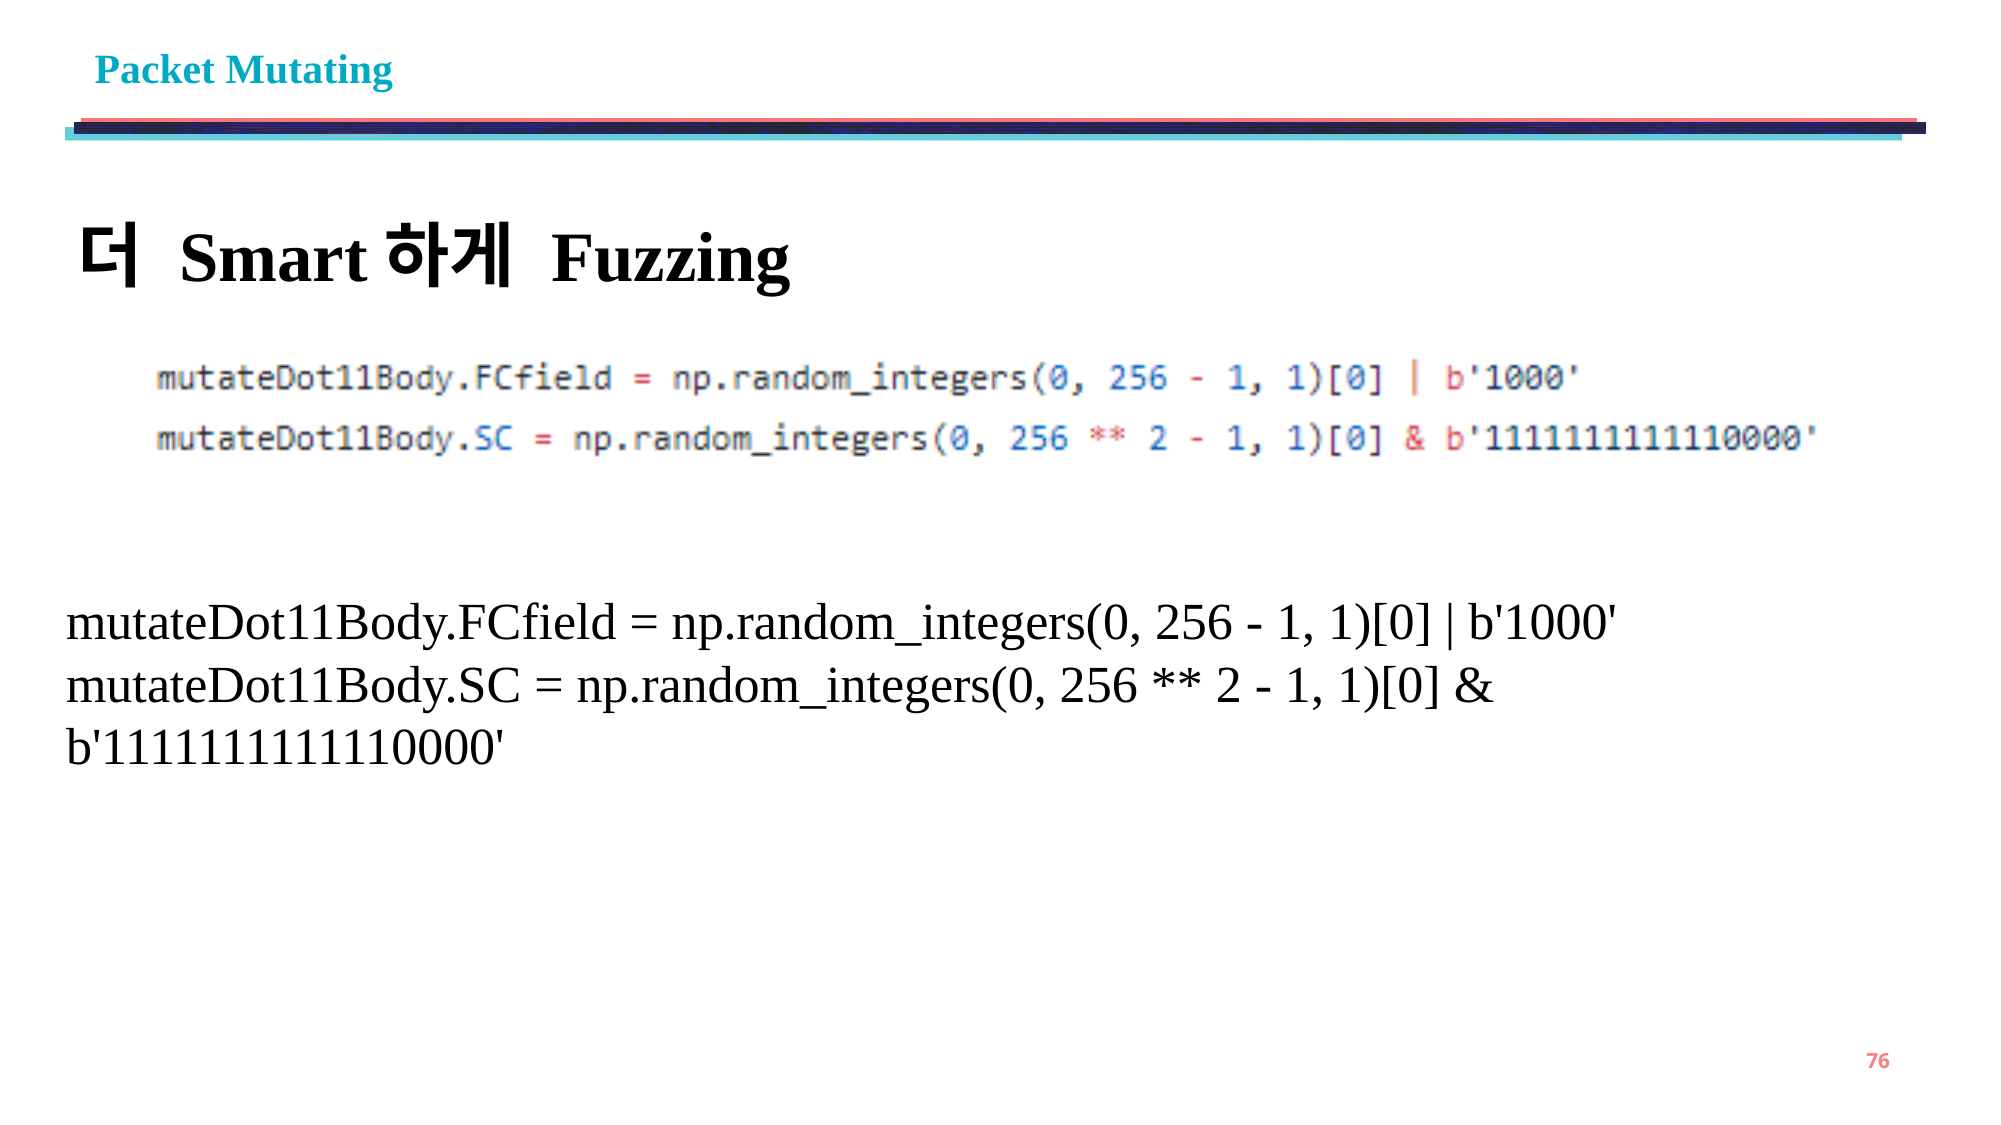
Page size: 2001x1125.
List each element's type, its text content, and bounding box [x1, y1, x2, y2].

title Packet Mutating [79, 27, 1957, 113]
text_box mutateDot11Body.FCfield = np.random_integers(0, 256 - 1, 1)[0] | b'1000' mutateDot11Body.SC = np.random_integers(0, 256 ** 2 - 1, 1)[0] & b'1111111111110000' [51, 580, 1919, 783]
picture [137, 348, 1846, 469]
text_box 더 Smart하게 Fuzzing [62, 203, 807, 304]
